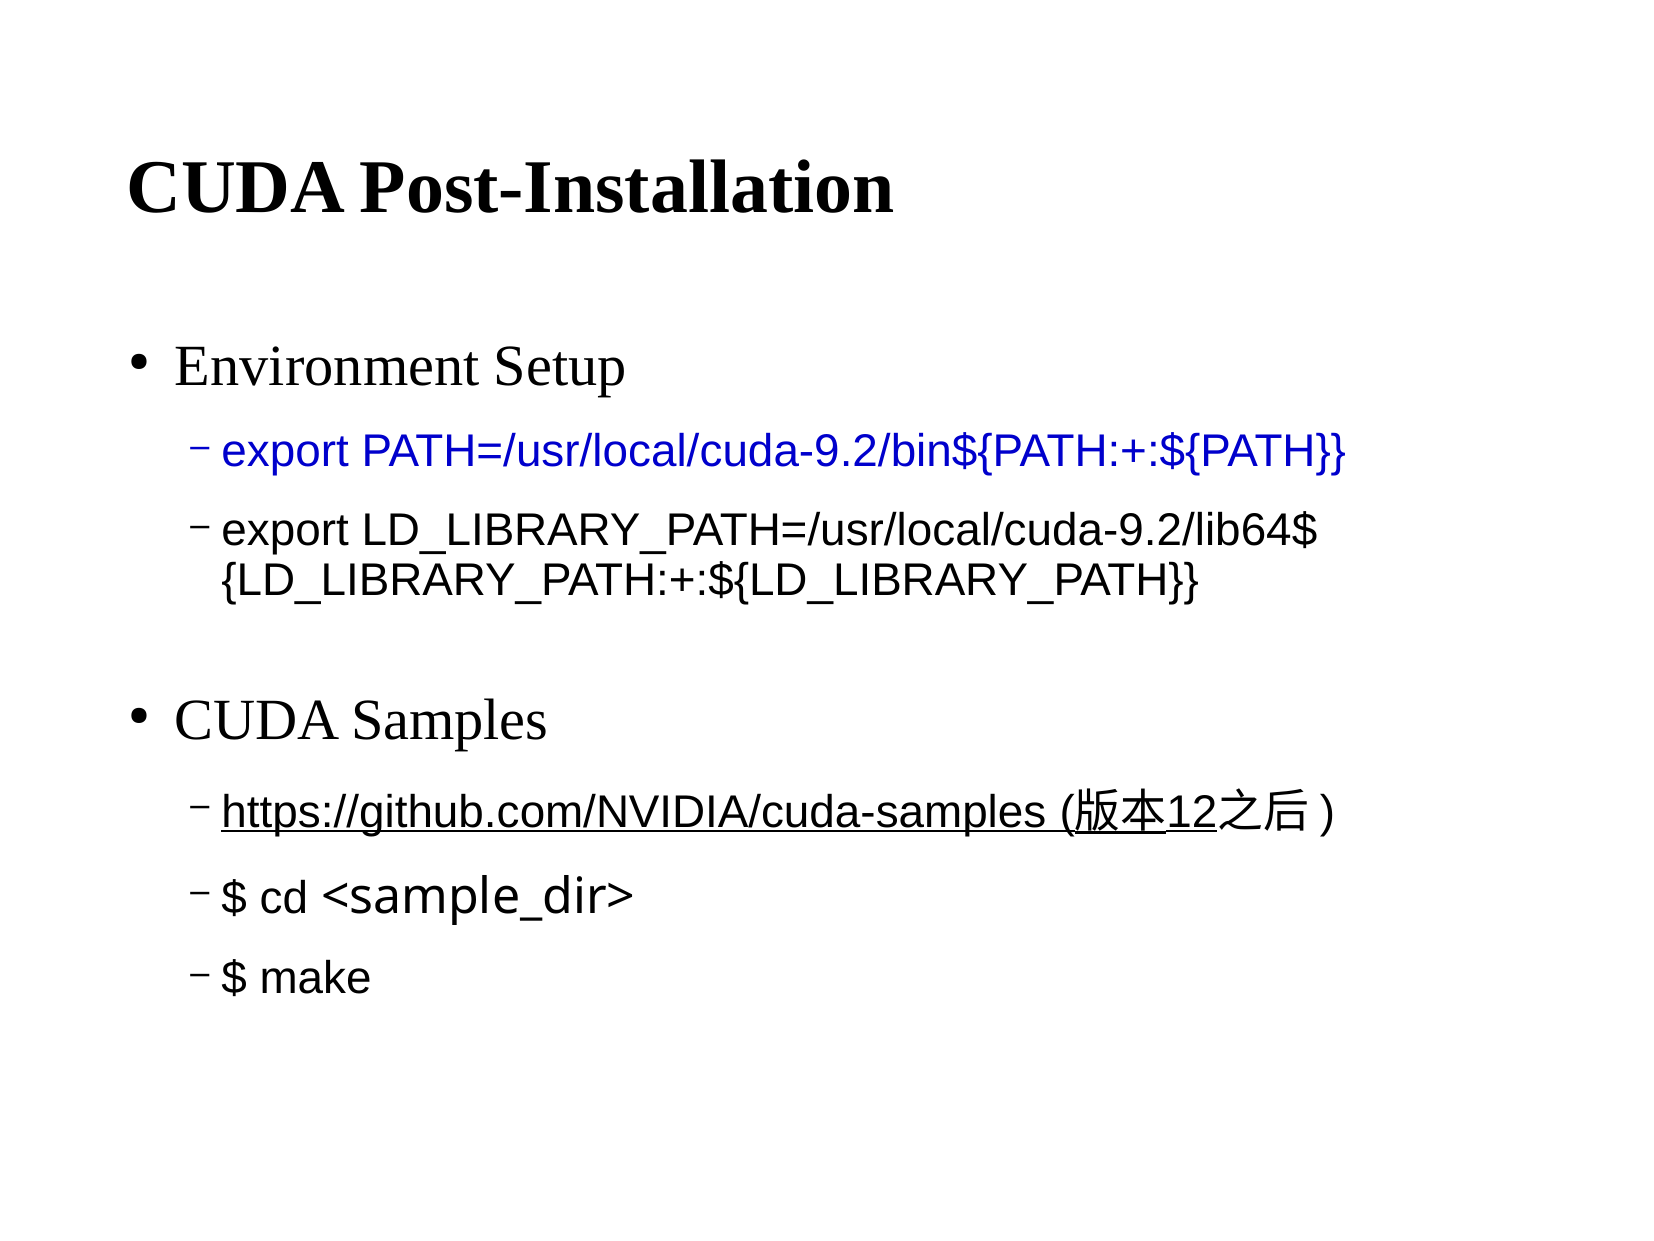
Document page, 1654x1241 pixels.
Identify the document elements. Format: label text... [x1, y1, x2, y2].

title CUDA Post-Installation [111, 68, 1540, 309]
list Environment Setup export PATH=/usr/local/cuda-9.2/bin${PATH:+:${PATH}} export LD_LIBRARY_PATH=/usr/local/cuda-9.2/lib64${LD_LIBRARY_PATH:+:${LD_LIBRARY_PATH}} CUDA Samples https://github.com/NVIDIA/cuda-samples (版本12之后) $ cd <sample_dir> $ make [114, 328, 1495, 1111]
